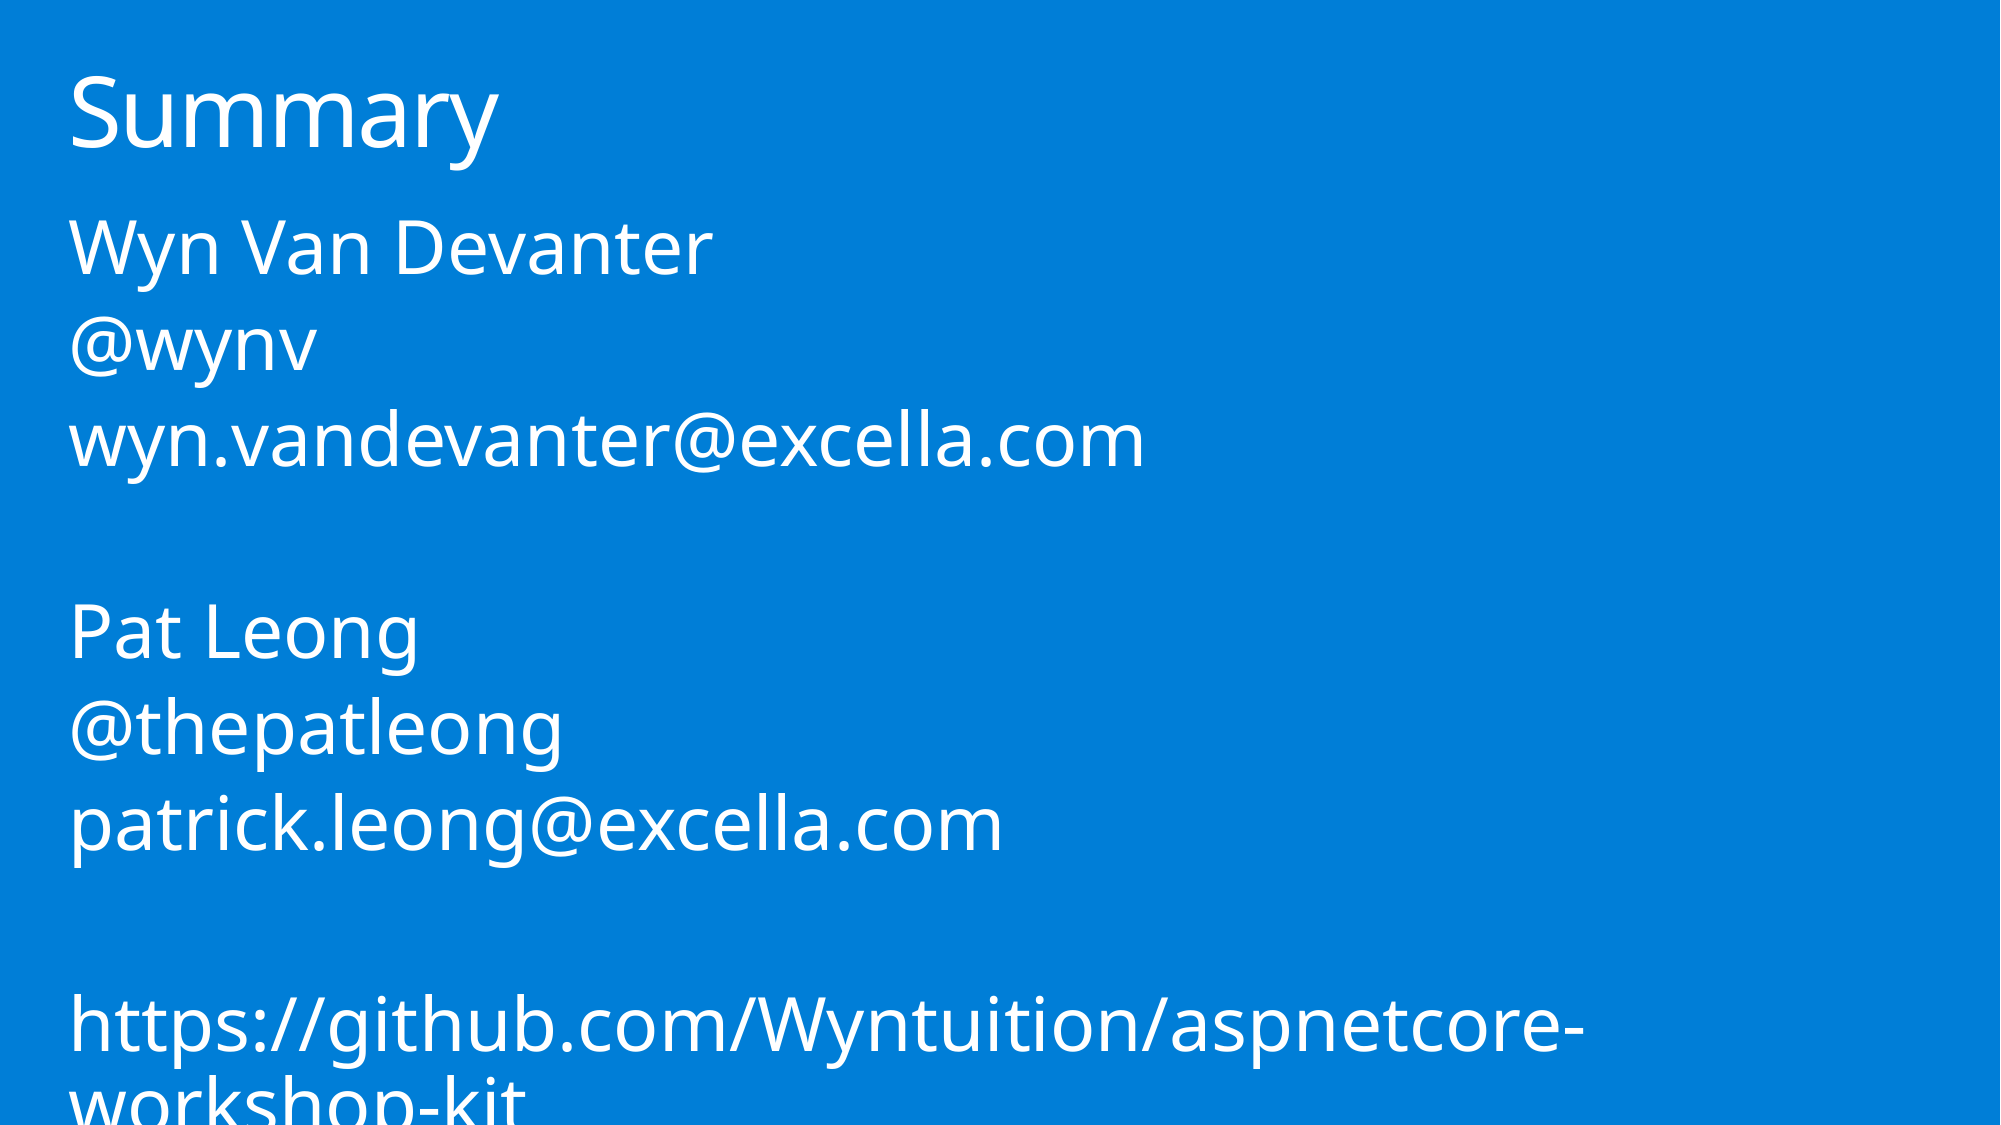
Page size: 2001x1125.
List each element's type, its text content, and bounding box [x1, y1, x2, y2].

title Summary [44, 47, 1957, 196]
list Wyn Van Devanter @wynv wyn.vandevanter@excella.com Pat Leong @thepatleong patrick.leong@excella.com https://github.com/Wyntuition/aspnetcore-workshop-kit [44, 195, 1956, 1116]
